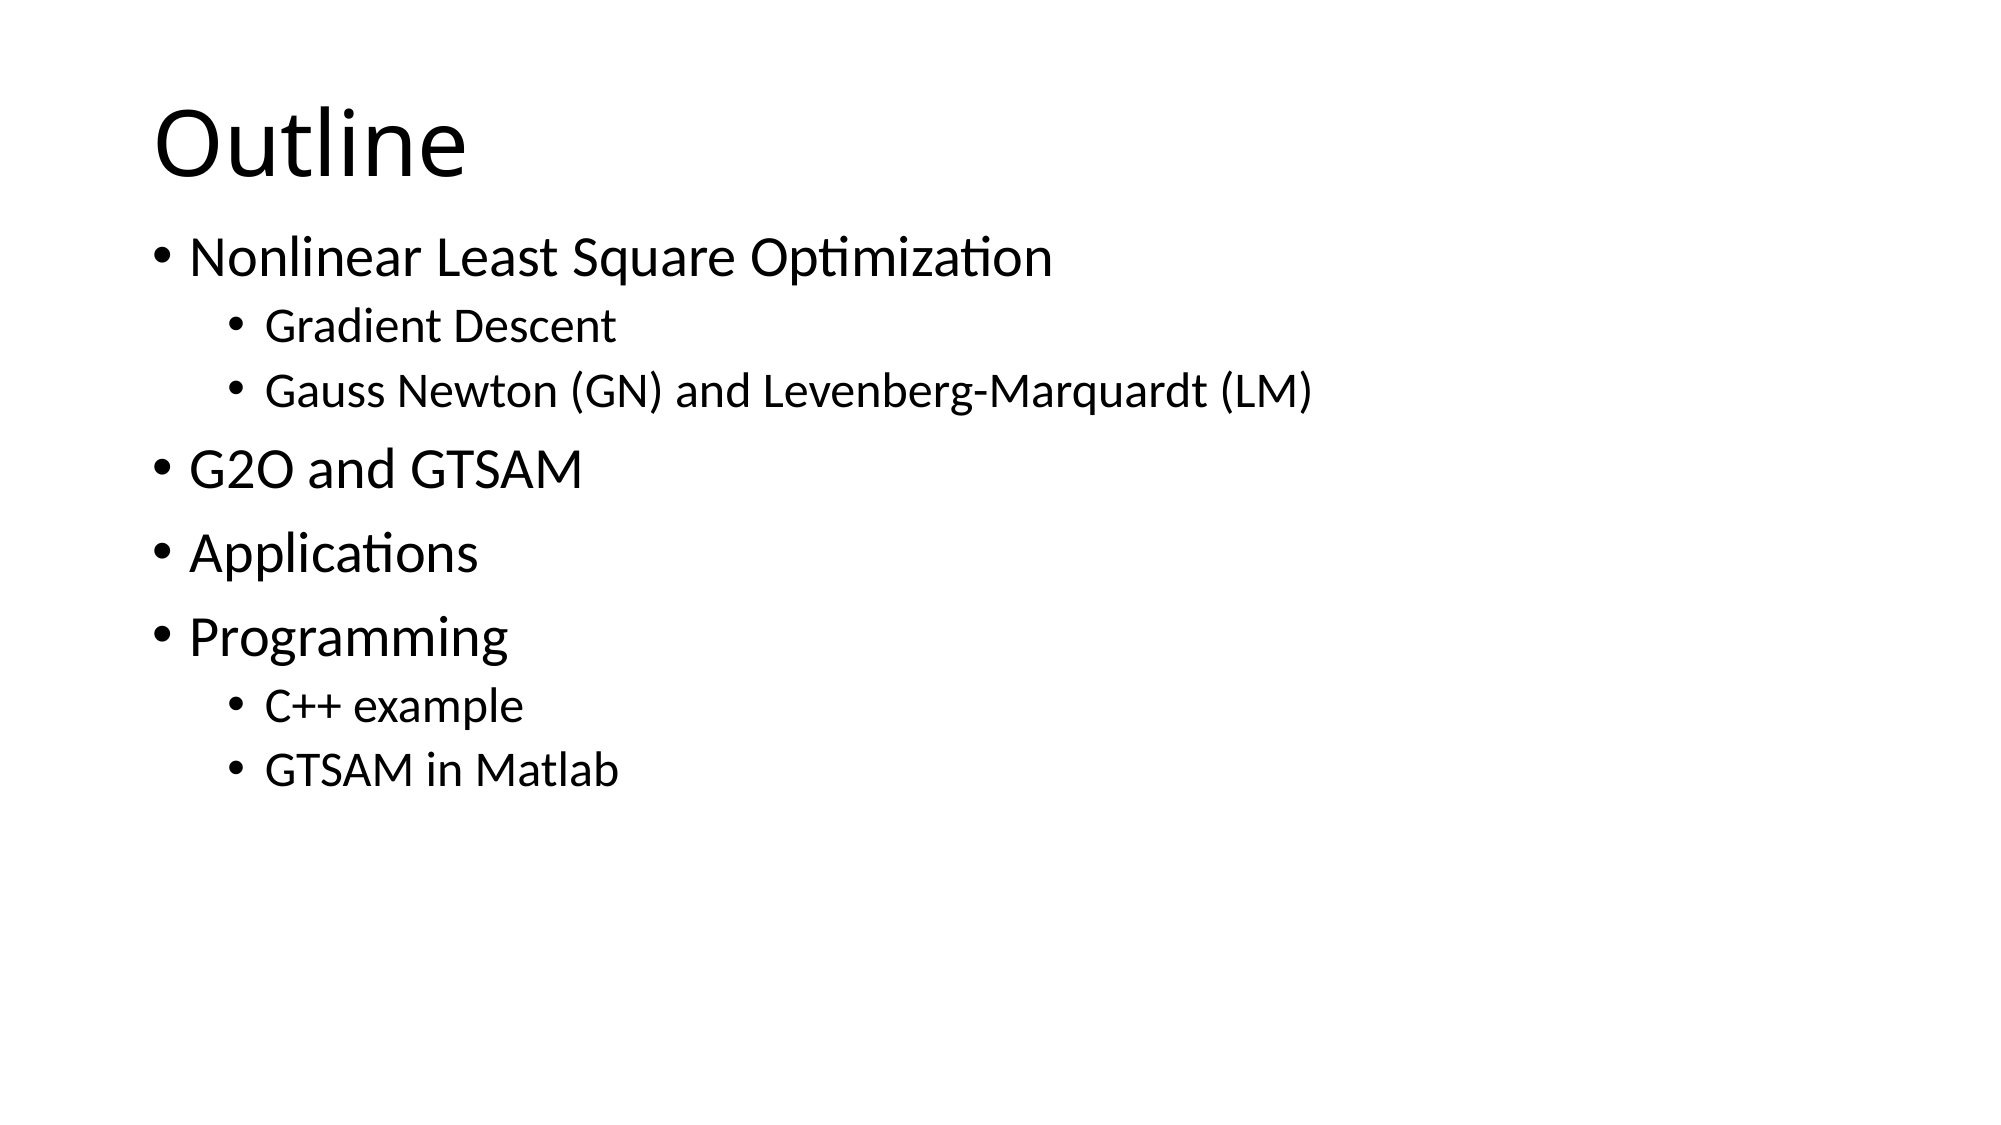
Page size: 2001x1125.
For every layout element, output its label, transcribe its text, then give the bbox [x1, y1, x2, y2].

title Outline [137, 37, 1863, 218]
list Nonlinear Least Square Optimization Gradient Descent Gauss Newton (GN) and Levenberg-Marquardt (LM) G2O and GTSAM Applications Programming C++ example GTSAM in Matlab [137, 218, 1863, 841]
